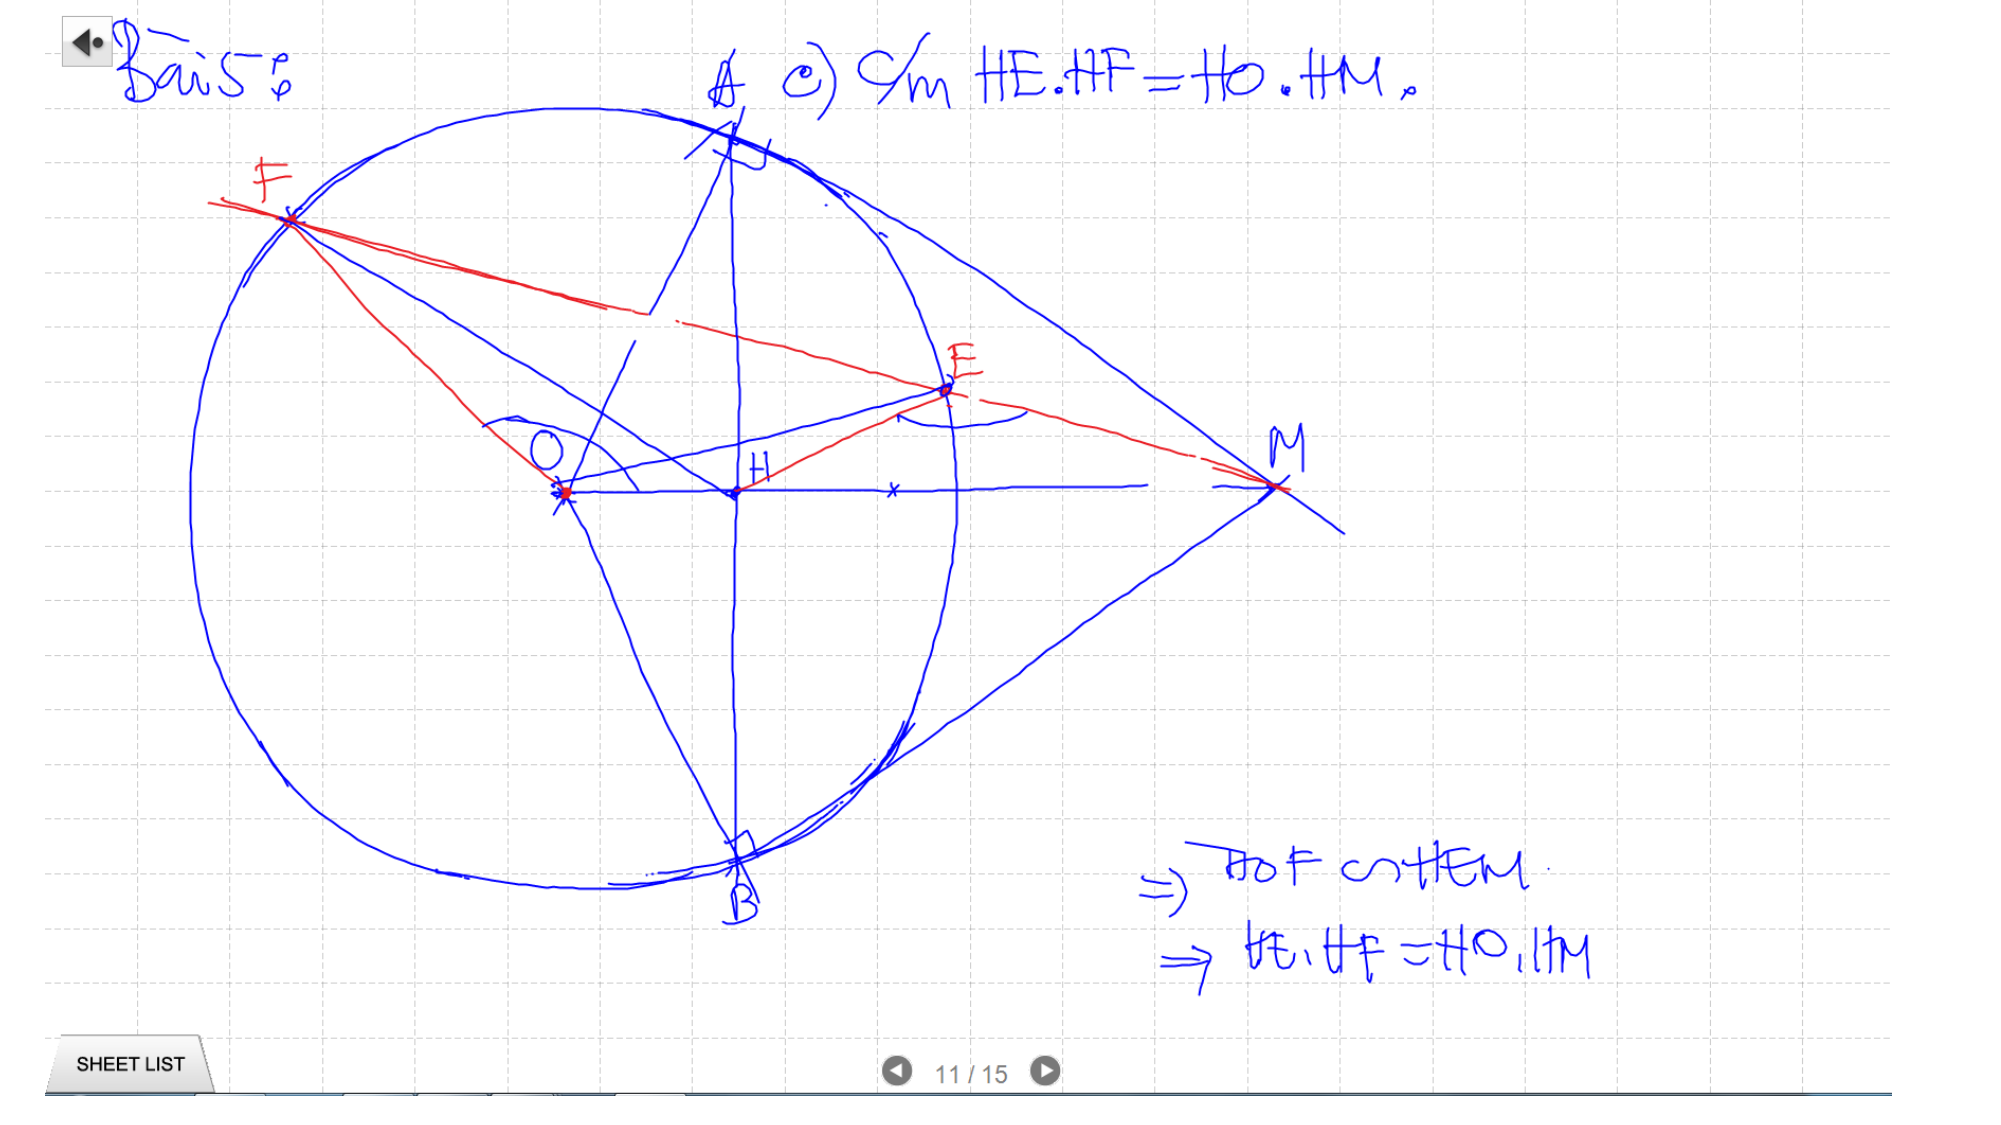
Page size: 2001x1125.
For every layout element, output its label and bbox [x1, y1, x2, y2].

picture [45, 0, 1892, 1096]
